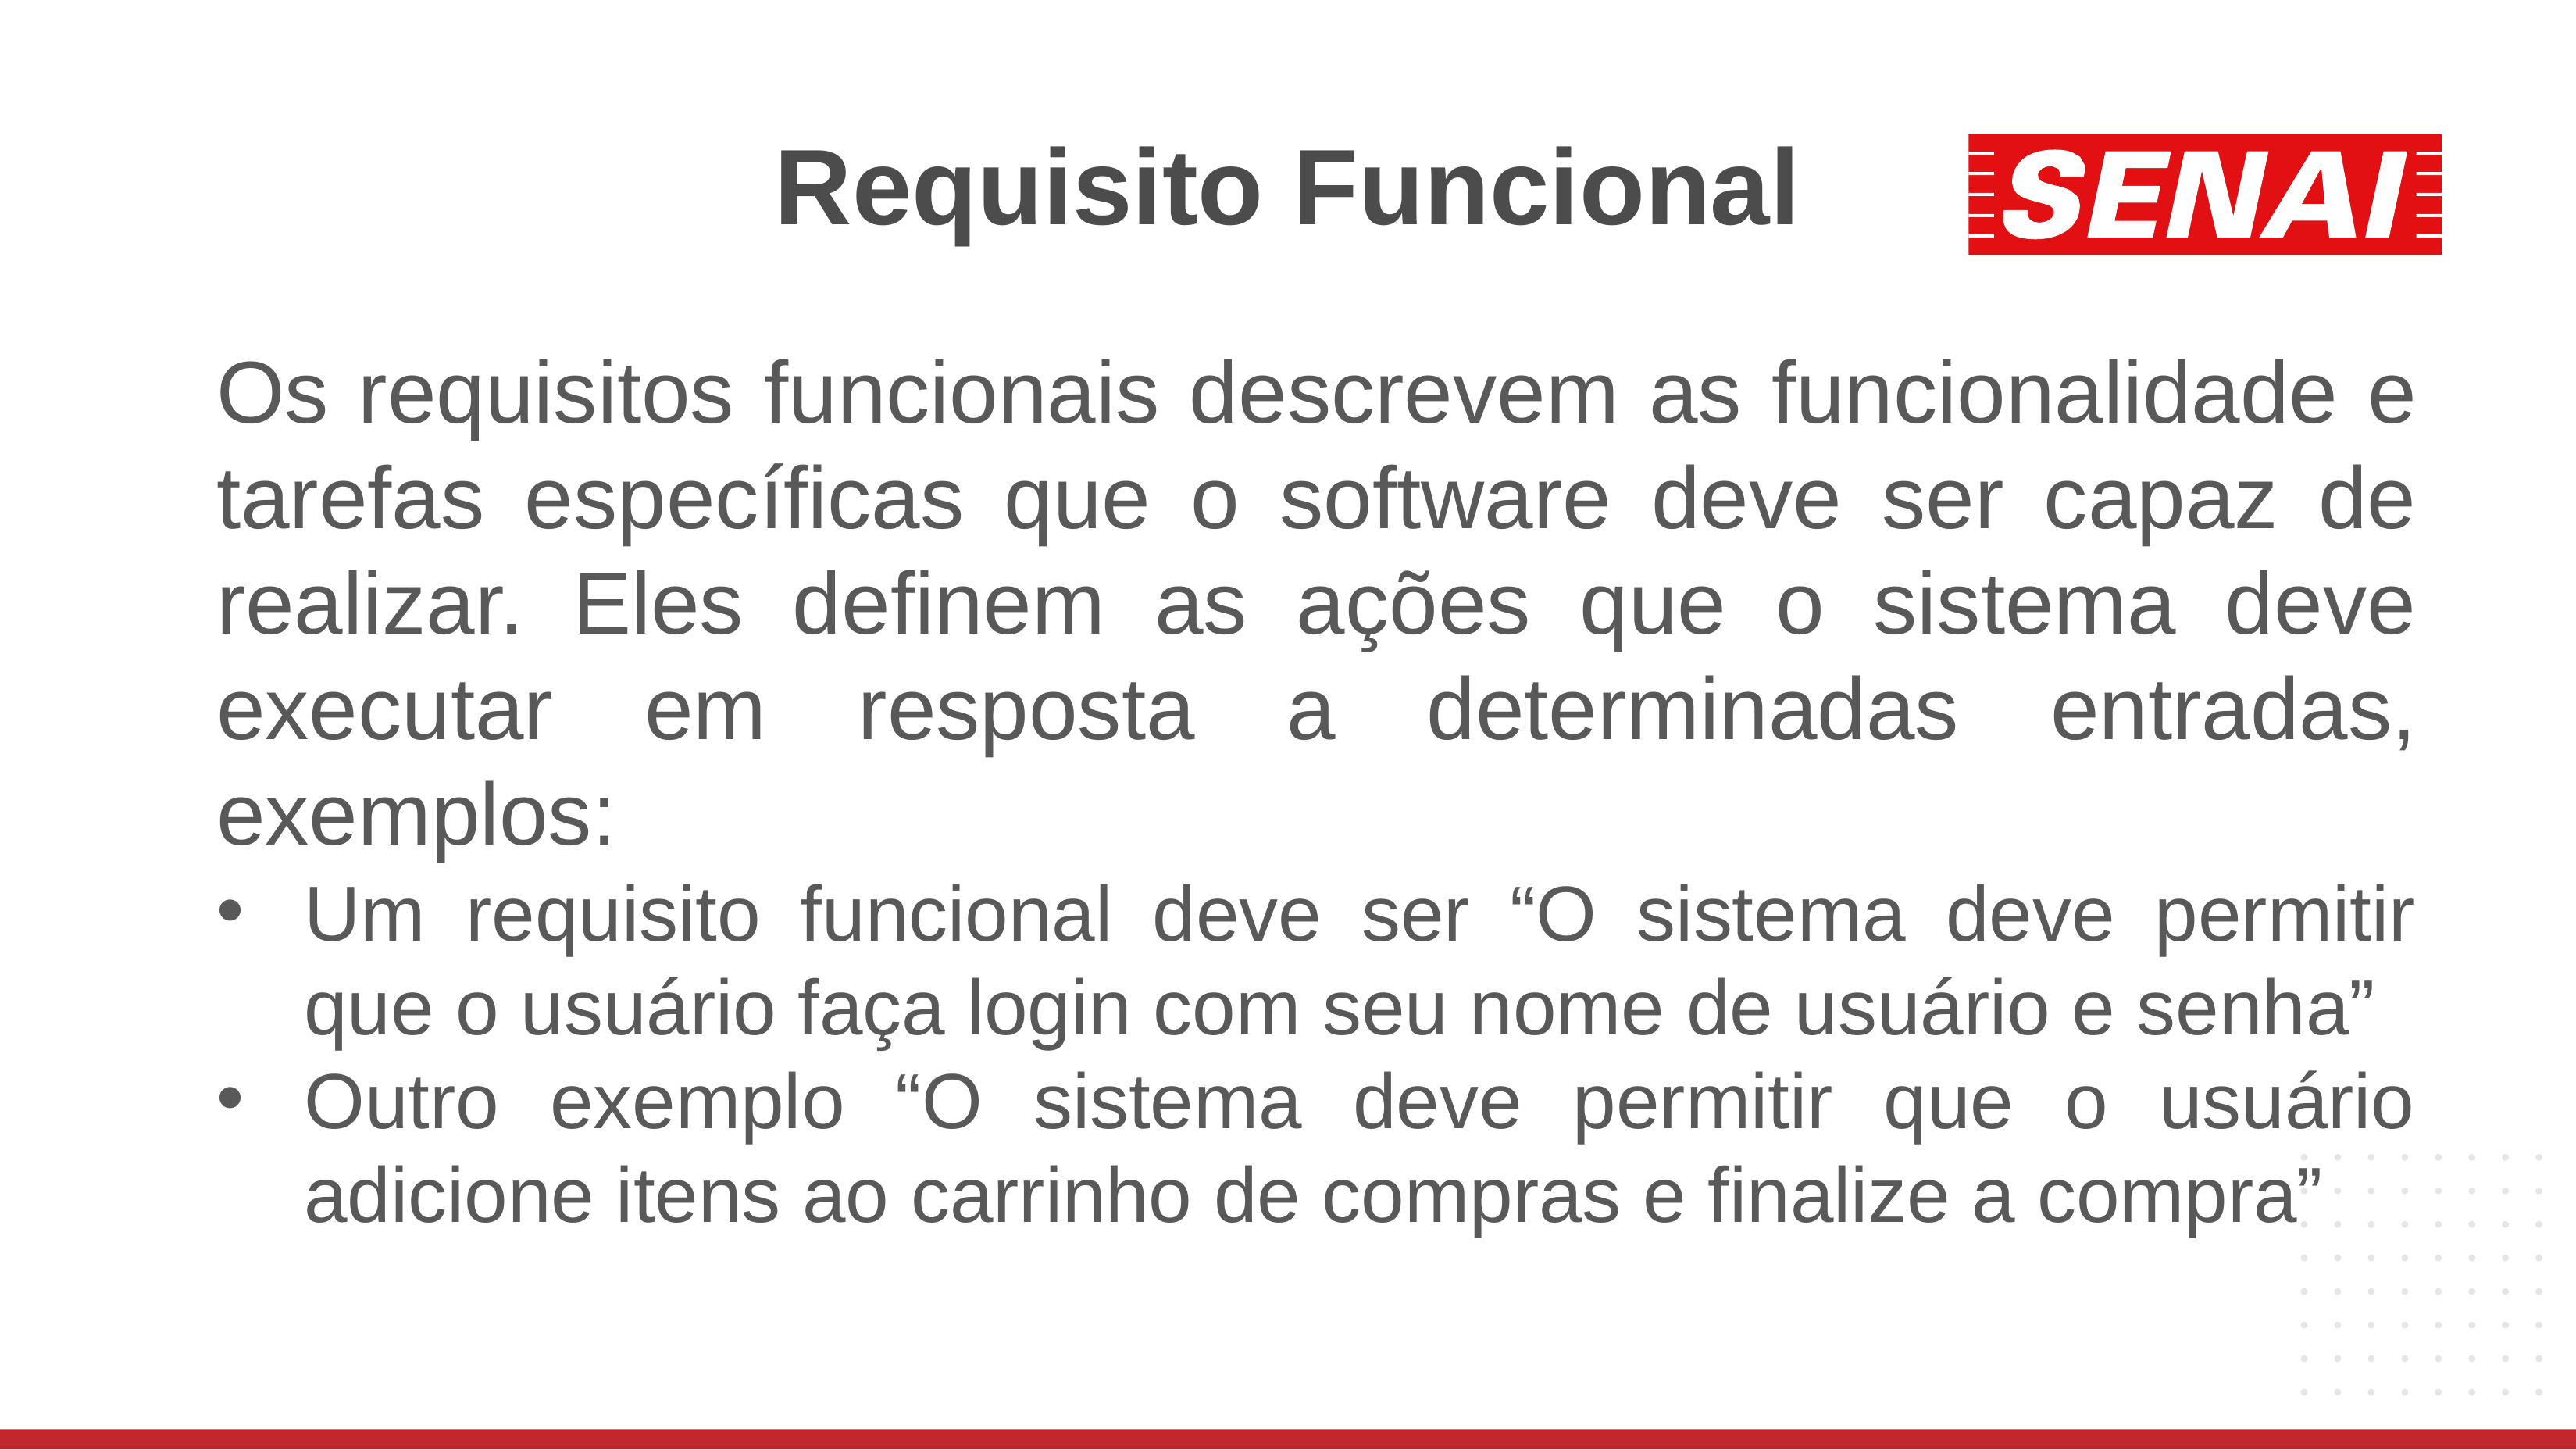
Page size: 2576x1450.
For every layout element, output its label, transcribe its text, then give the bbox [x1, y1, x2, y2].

text_box [2502, 1221, 2509, 1228]
text_box [2535, 1321, 2542, 1329]
text_box [2300, 1254, 2308, 1262]
text_box [2535, 1188, 2542, 1195]
text_box [2367, 1388, 2375, 1396]
text_box [2468, 1355, 2476, 1362]
text_box [2502, 1254, 2509, 1262]
text_box [2502, 1288, 2509, 1295]
text_box [2401, 1288, 2409, 1295]
text_box [2435, 1221, 2442, 1228]
text_box [2535, 1355, 2542, 1362]
text_box [2367, 1288, 2375, 1295]
text_box [2502, 1388, 2509, 1396]
text_box [2300, 1355, 2308, 1362]
text_box [2502, 1188, 2509, 1195]
text_box [2435, 1254, 2442, 1262]
text_box [2401, 1388, 2409, 1396]
text_box [2435, 1355, 2442, 1362]
text_box [2401, 1254, 2409, 1262]
text_box [2334, 1388, 2342, 1396]
text_box [2468, 1221, 2476, 1228]
text_box Os requisitos funcionais descrevem as funcionalidade e tarefas específicas que o software deve ser capaz de realizar. Eles definem as ações que o sistema deve executar em resposta a determinadas entradas, exemplos: Um requisito funcional deve ser “O sistema deve permitir que o usuário faça login com seu nome de usuário e senha” Outro exemplo “O sistema deve permitir que o usuário adicione itens ao carrinho de compras e finalize a compra” [205, 329, 2428, 1244]
text_box [2367, 1355, 2375, 1362]
text_box [2502, 1321, 2509, 1329]
text_box [2468, 1154, 2476, 1161]
text_box [2535, 1388, 2542, 1396]
text_box [2401, 1321, 2409, 1329]
text_box [2502, 1154, 2509, 1161]
text_box [2435, 1388, 2442, 1396]
text_box [2334, 1355, 2342, 1362]
text_box [2300, 1321, 2308, 1329]
text_box [2435, 1321, 2442, 1329]
title Requisito Funcional [658, 115, 1918, 329]
text_box [2535, 1288, 2542, 1295]
text_box [2334, 1321, 2342, 1329]
text_box [2435, 1288, 2442, 1295]
text_box [2401, 1355, 2409, 1362]
text_box [2468, 1388, 2476, 1396]
text_box [2367, 1254, 2375, 1262]
text_box [2535, 1154, 2542, 1161]
text_box [0, 1429, 2576, 1449]
text_box [2334, 1288, 2342, 1295]
text_box [2367, 1321, 2375, 1329]
text_box [2502, 1355, 2509, 1362]
text_box [2535, 1254, 2542, 1262]
text_box [2468, 1188, 2476, 1195]
text_box [2334, 1254, 2342, 1262]
text_box [2435, 1188, 2442, 1195]
text_box [2300, 1388, 2308, 1396]
text_box [2300, 1288, 2308, 1295]
text_box [2435, 1154, 2442, 1161]
text_box [2468, 1321, 2476, 1329]
text_box [2468, 1288, 2476, 1295]
text_box [2468, 1254, 2476, 1262]
text_box [2535, 1221, 2542, 1228]
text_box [1968, 134, 2442, 255]
